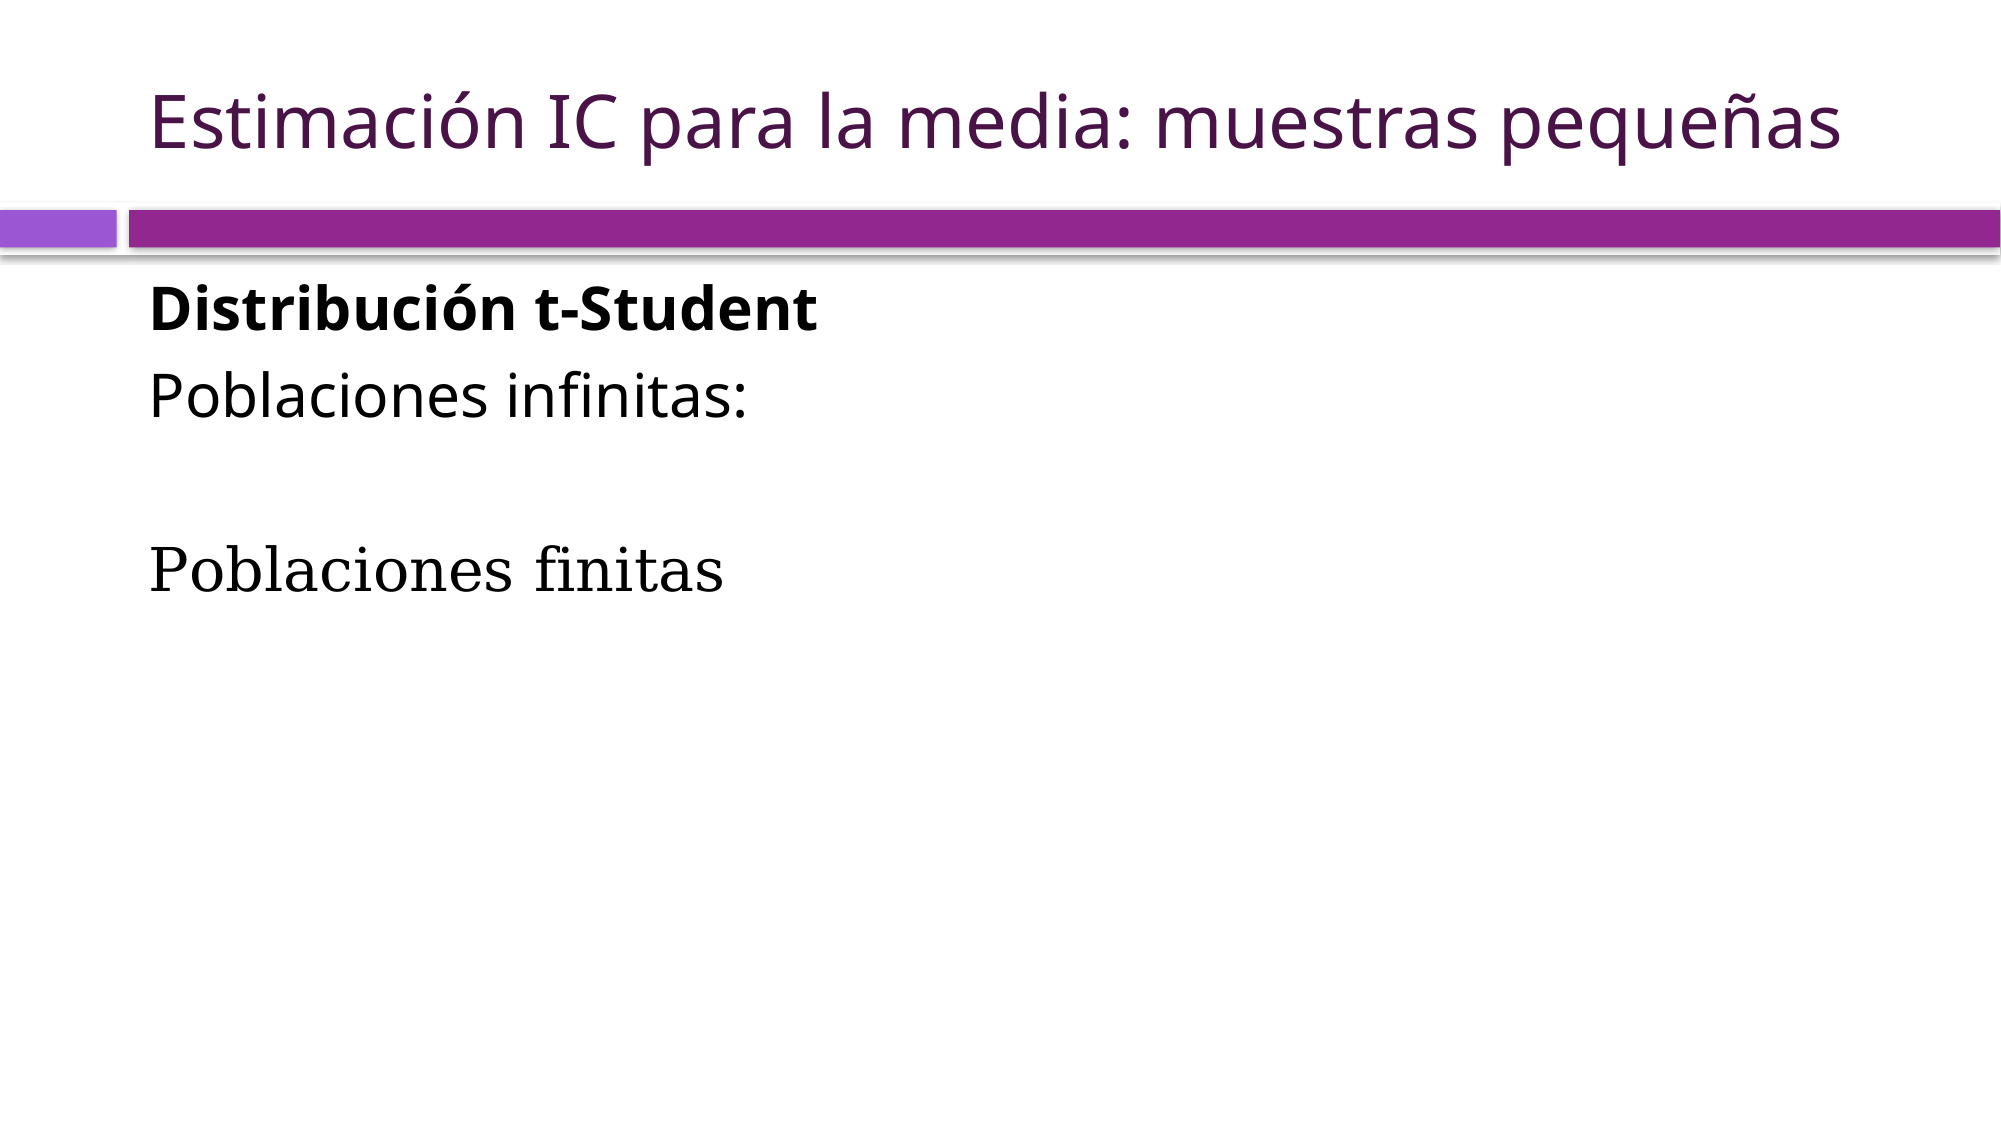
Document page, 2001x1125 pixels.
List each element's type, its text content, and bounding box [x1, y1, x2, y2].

title Estimación IC para la media: muestras pequeñas [133, 37, 1918, 200]
